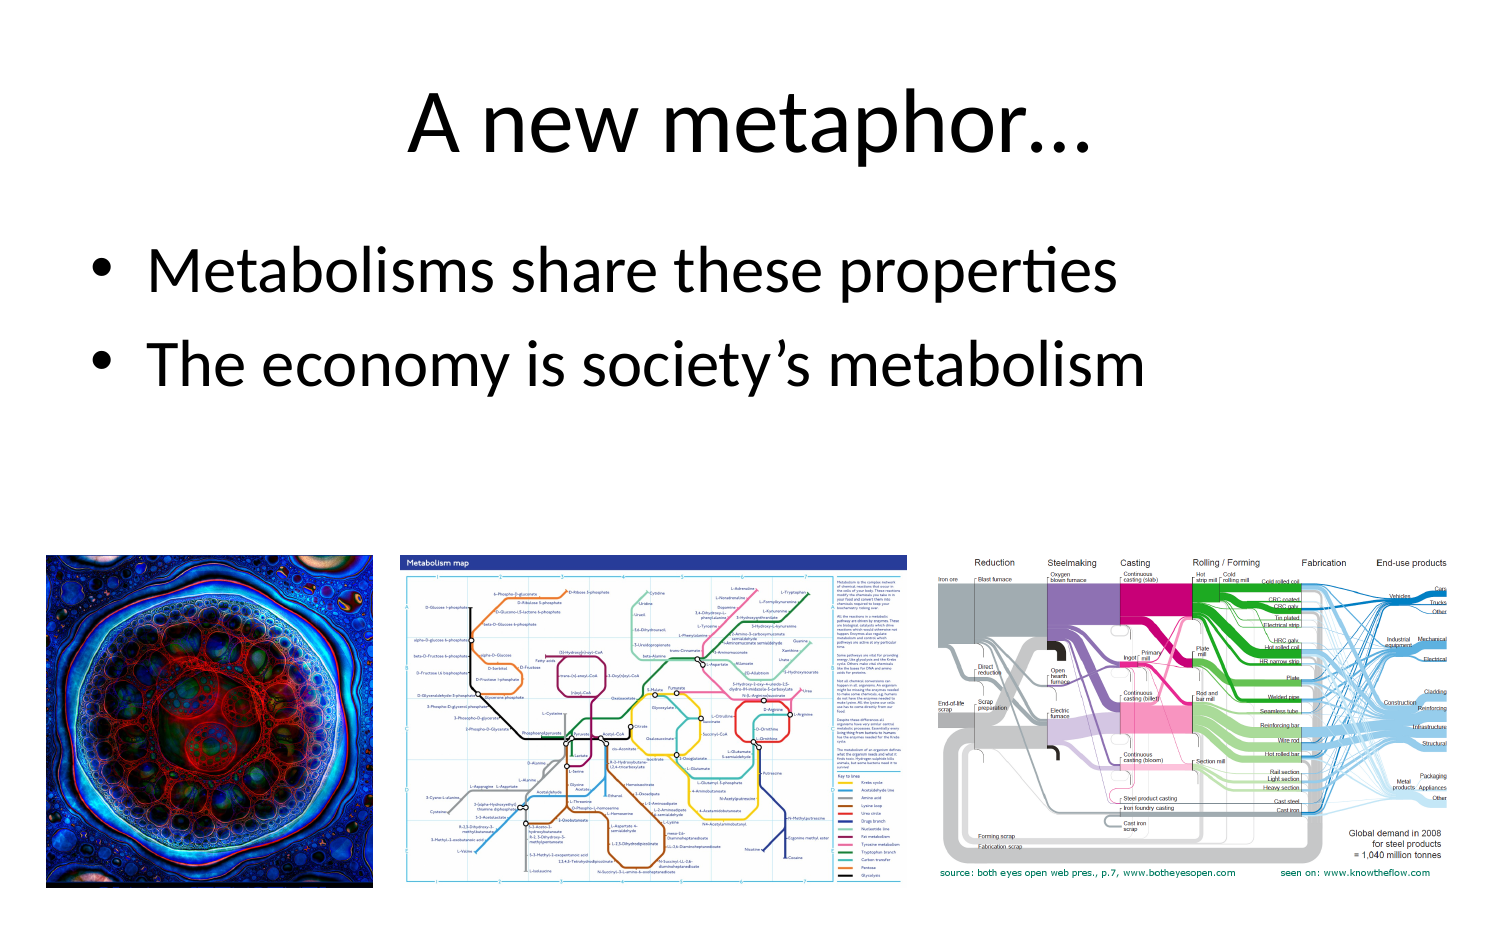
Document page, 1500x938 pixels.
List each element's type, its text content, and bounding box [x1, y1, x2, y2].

picture [400, 555, 907, 888]
title A new metaphor… [75, 37, 1425, 194]
list Metabolisms share these properties The economy is society’s metabolism [75, 218, 1425, 838]
picture [45, 555, 373, 888]
picture [933, 555, 1452, 888]
